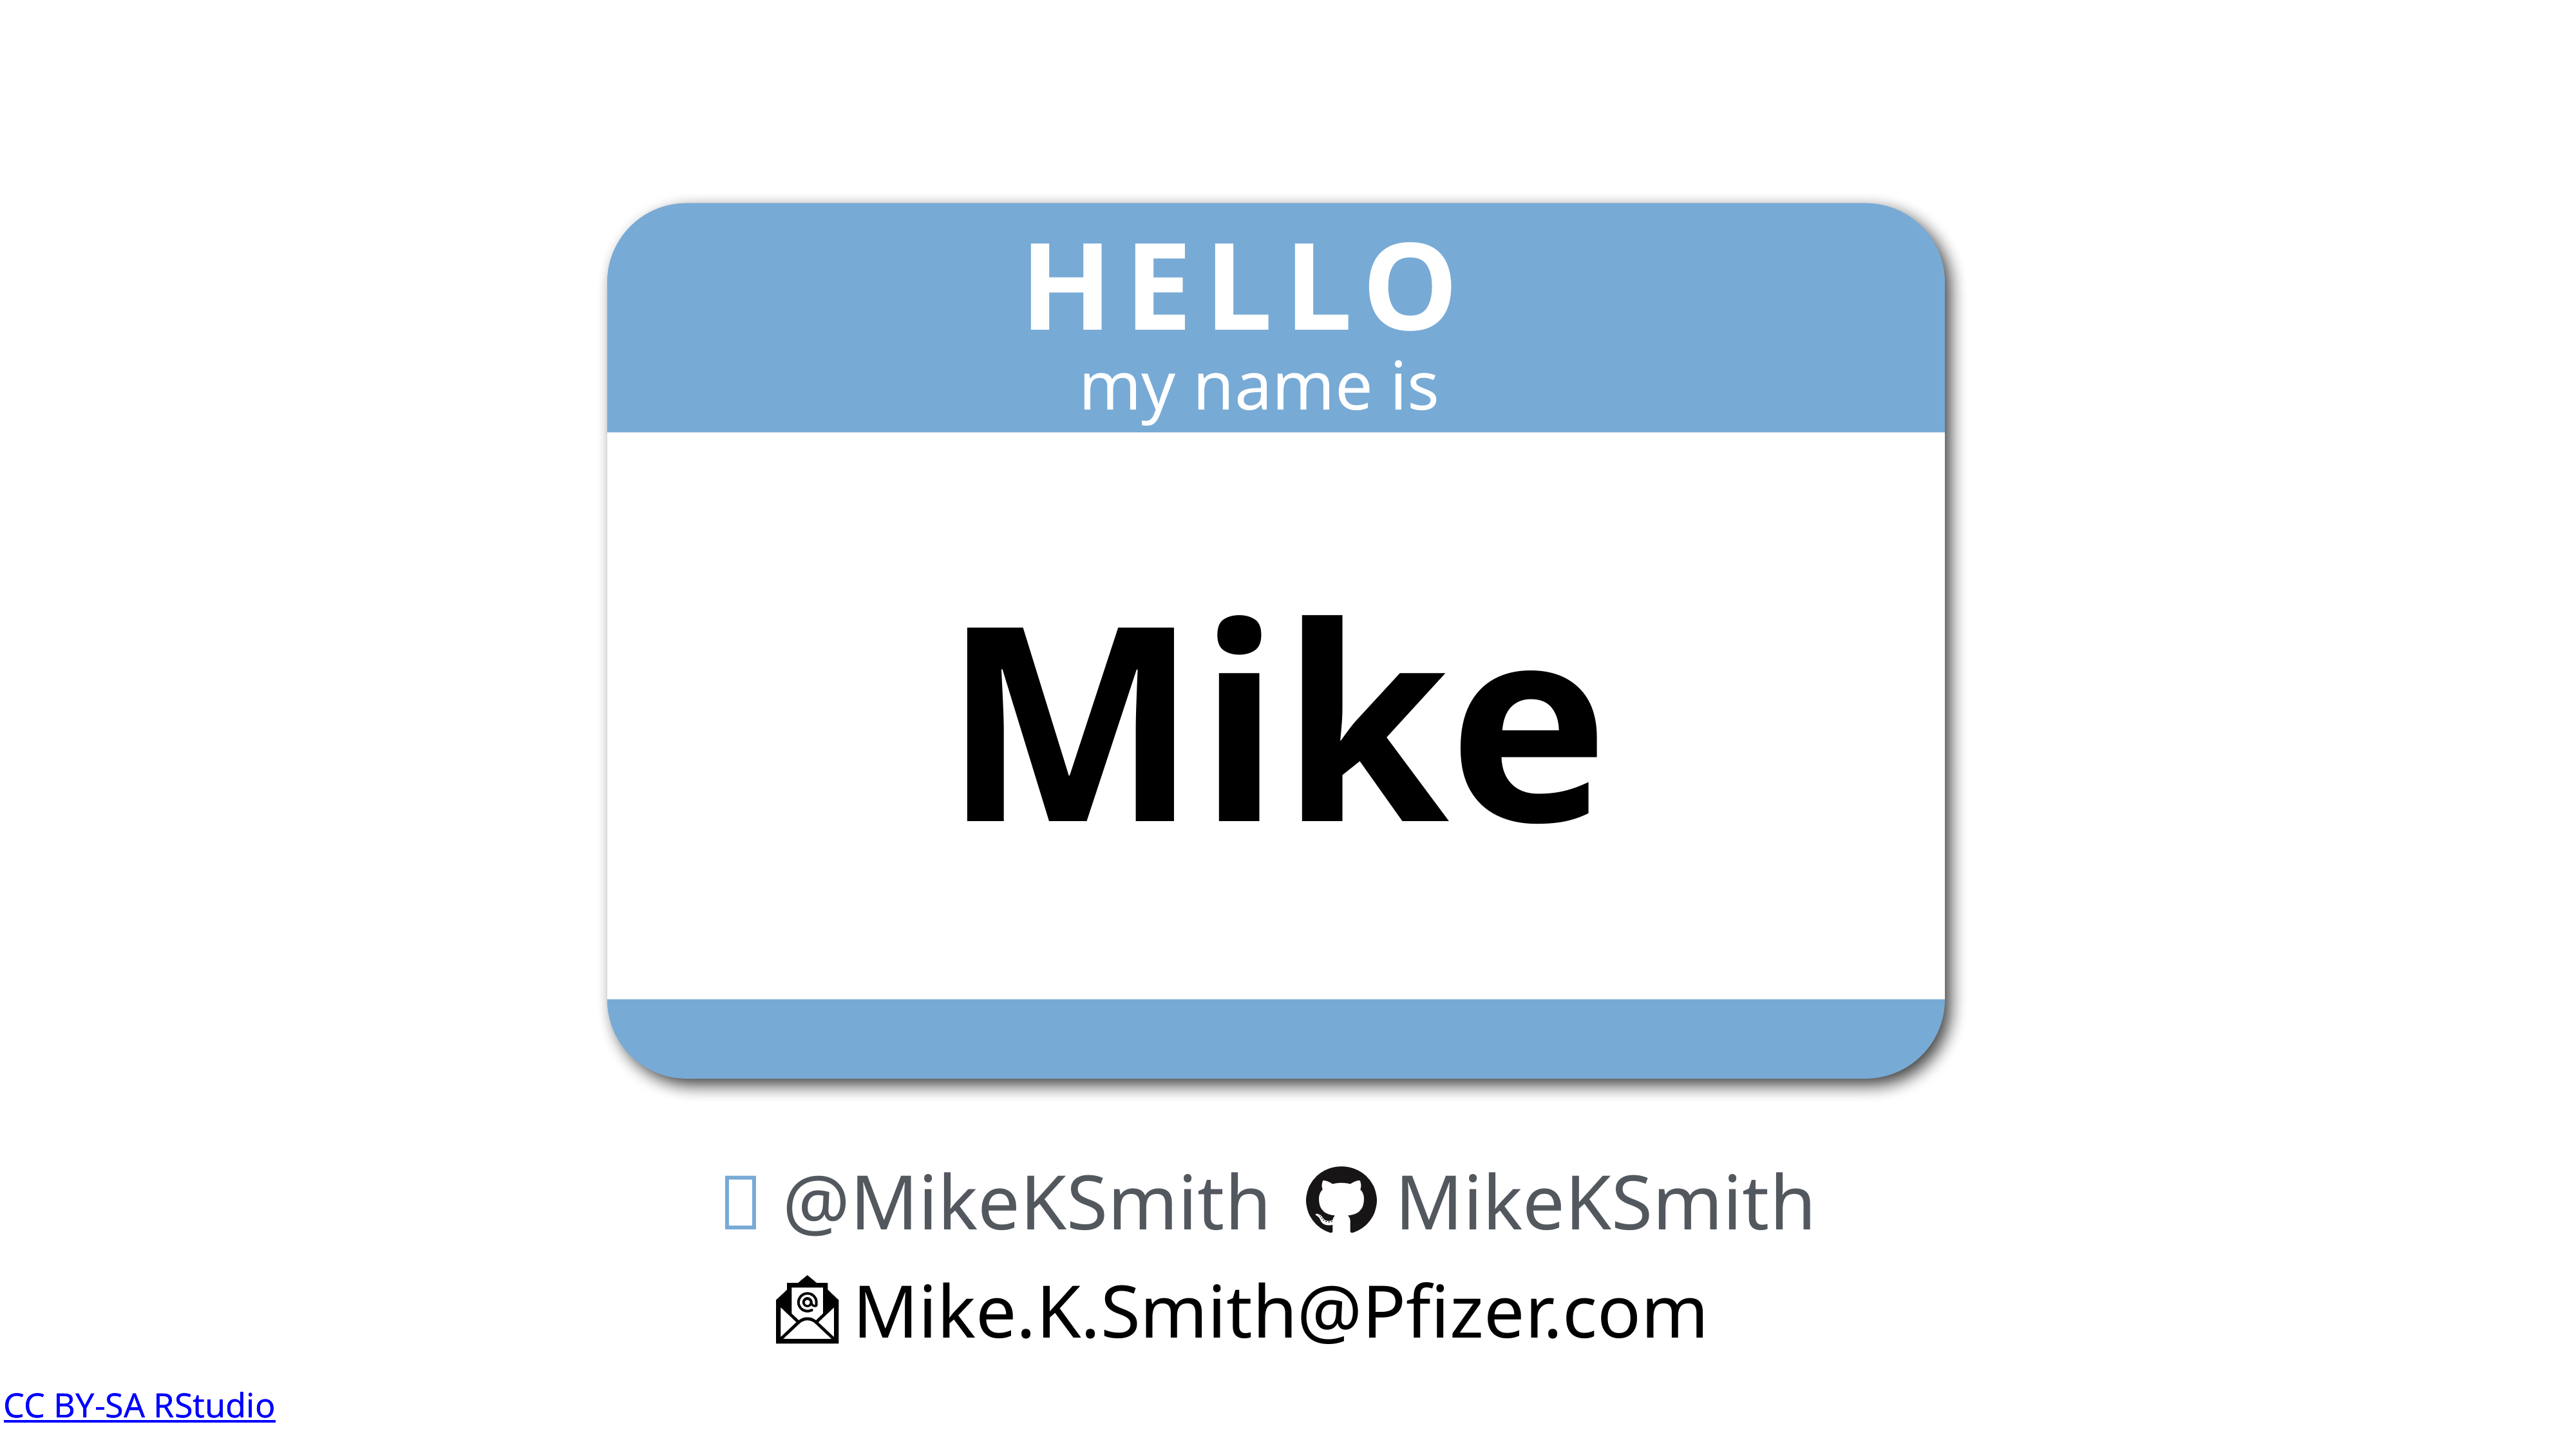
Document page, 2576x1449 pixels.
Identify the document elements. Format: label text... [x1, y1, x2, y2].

text_box Mike.K.Smith@Pfizer.com [850, 1256, 1773, 1365]
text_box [710, 1143, 1839, 1256]
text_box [607, 193, 1946, 1079]
text_box CC BY-SA RStudio [0, 1376, 283, 1437]
picture [770, 1272, 845, 1347]
